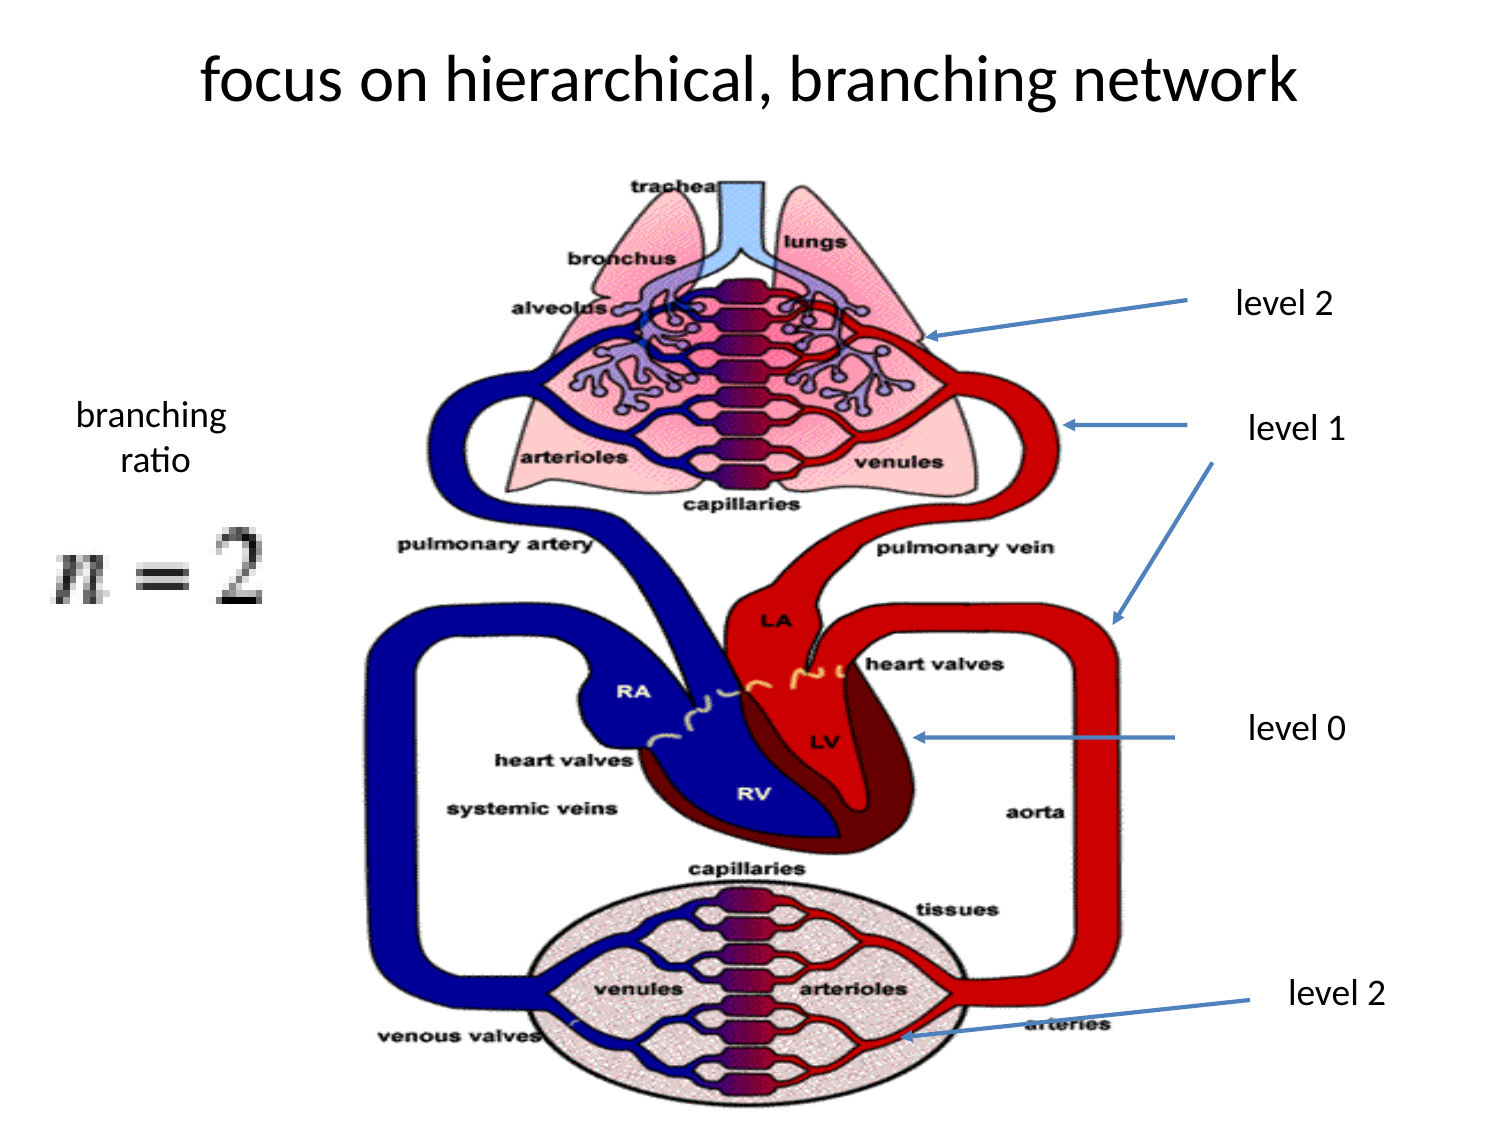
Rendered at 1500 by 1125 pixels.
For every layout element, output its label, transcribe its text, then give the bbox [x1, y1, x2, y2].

text_box level 1 [1233, 395, 1362, 455]
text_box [23, 382, 288, 605]
picture [312, 162, 1176, 1125]
text_box level 0 [1233, 695, 1362, 755]
title focus on hierarchical, branching network [0, 0, 1500, 163]
text_box level 2 [1273, 960, 1402, 1021]
text_box level 2 [1220, 270, 1349, 330]
